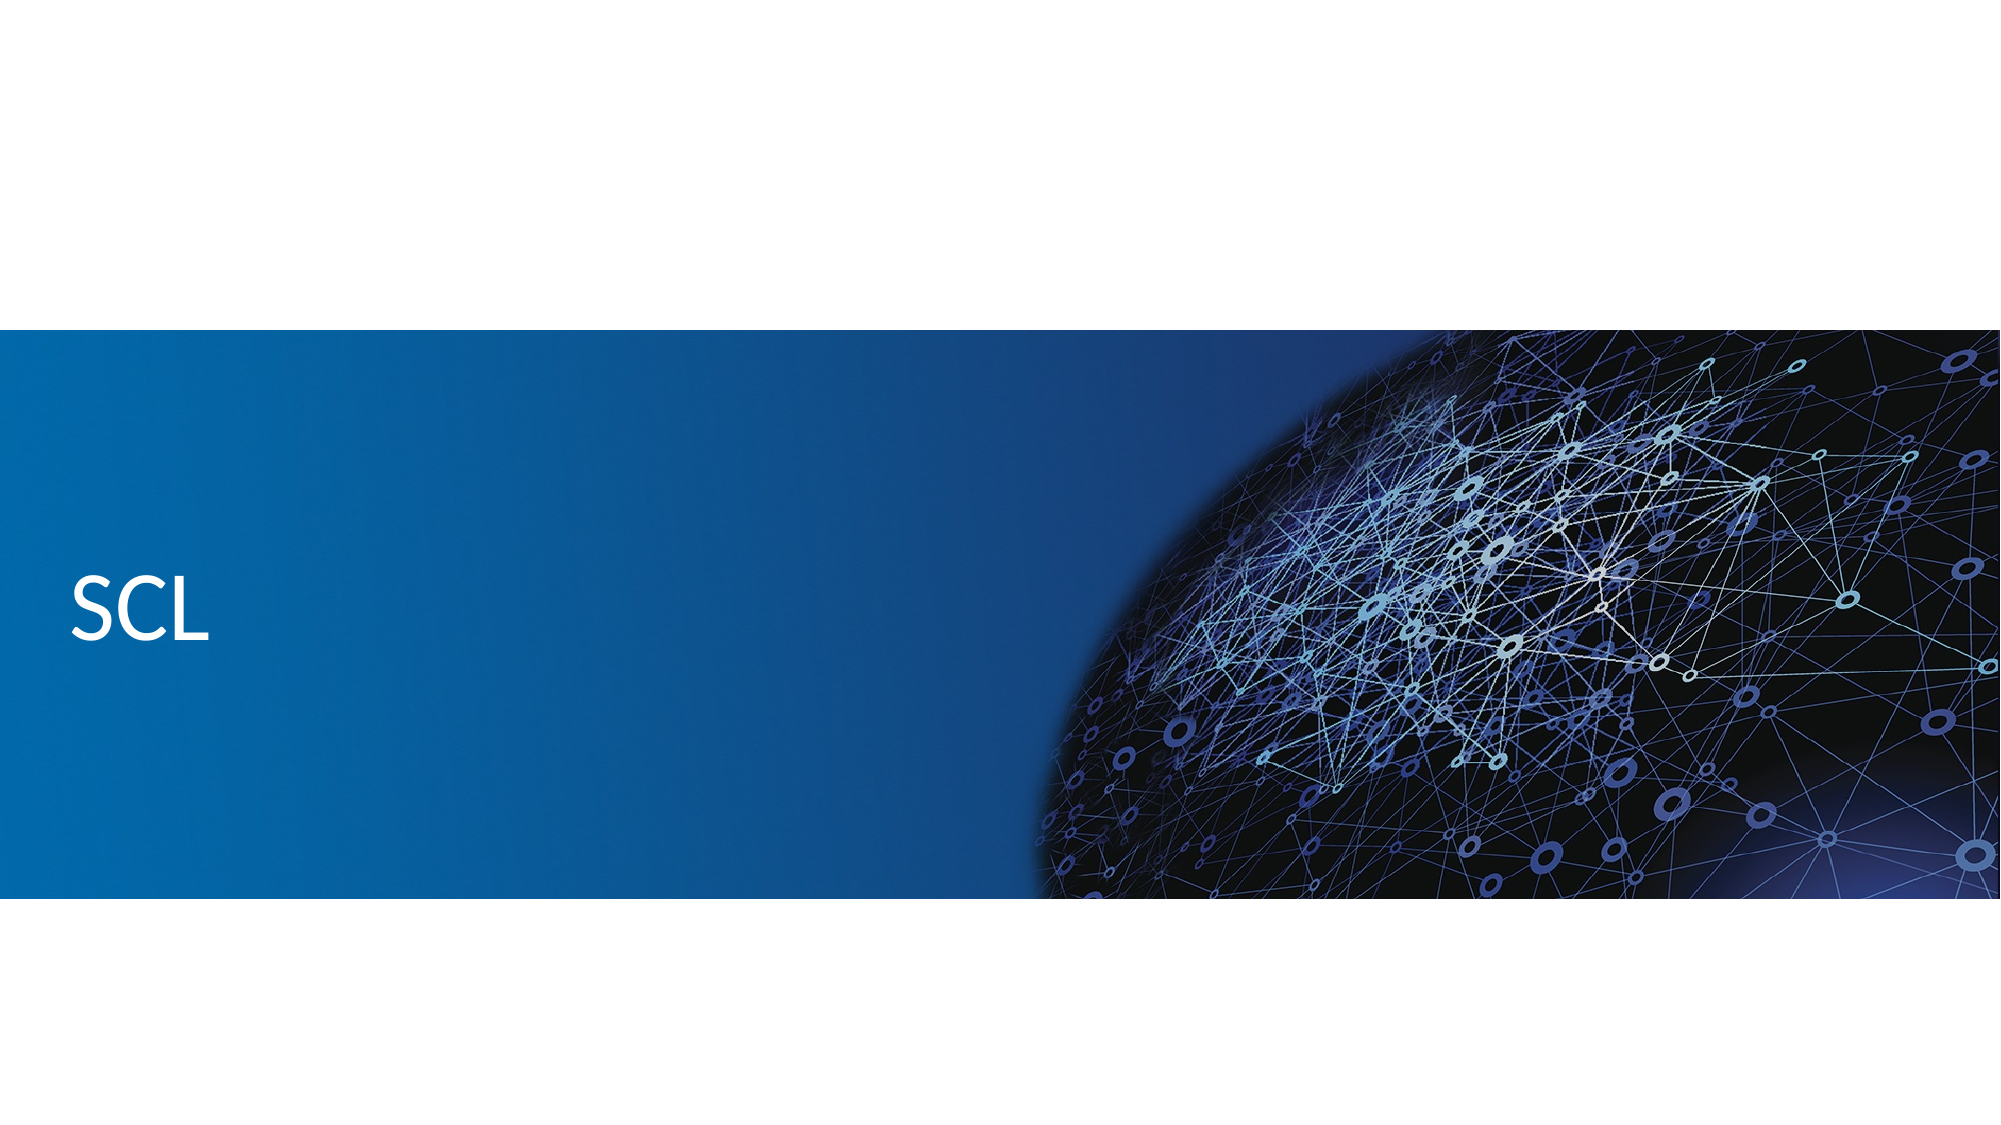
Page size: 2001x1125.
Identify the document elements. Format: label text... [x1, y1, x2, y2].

title SCL [54, 457, 1243, 668]
picture [0, 330, 2000, 899]
